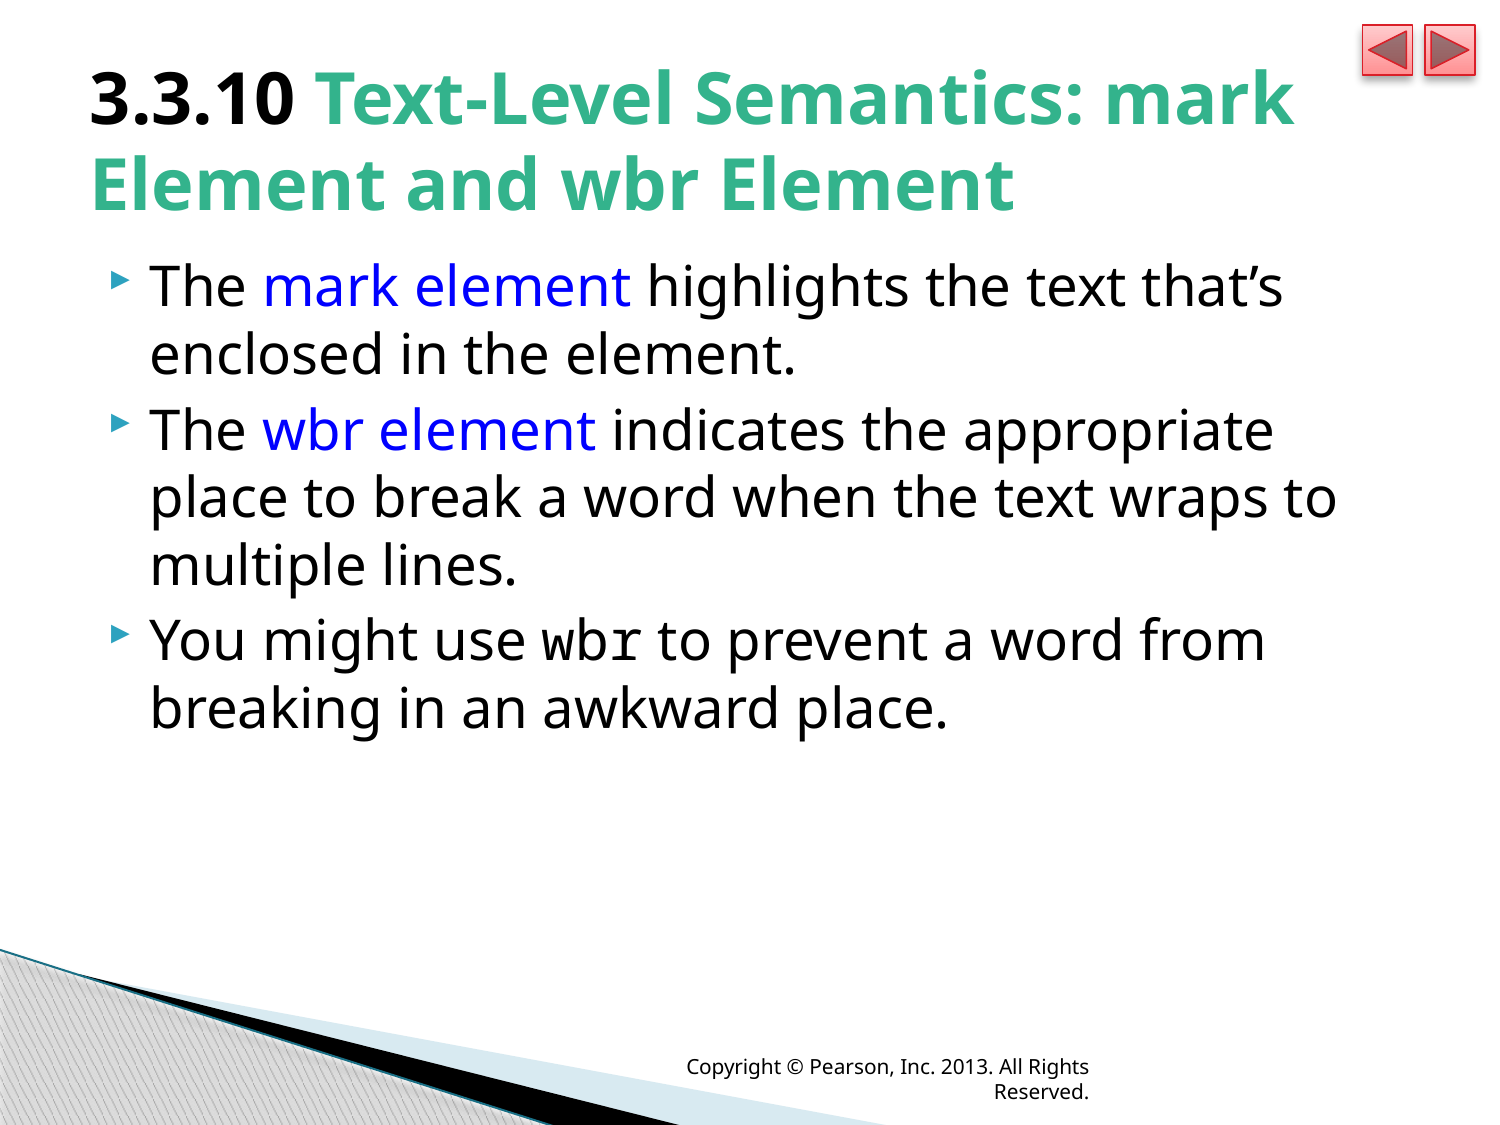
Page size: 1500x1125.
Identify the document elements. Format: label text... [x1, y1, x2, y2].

list The mark element highlights the text that’s enclosed in the element. The wbr element indicates the appropriate place to break a word when the text wraps to multiple lines. You might use wbr to prevent a word from breaking in an awkward place. [75, 242, 1425, 986]
title 3.3.10 Text-Level Semantics: mark Element and wbr Element [75, 45, 1425, 233]
footer Copyright © Pearson, Inc. 2013. All Rights Reserved. [650, 1051, 1105, 1112]
